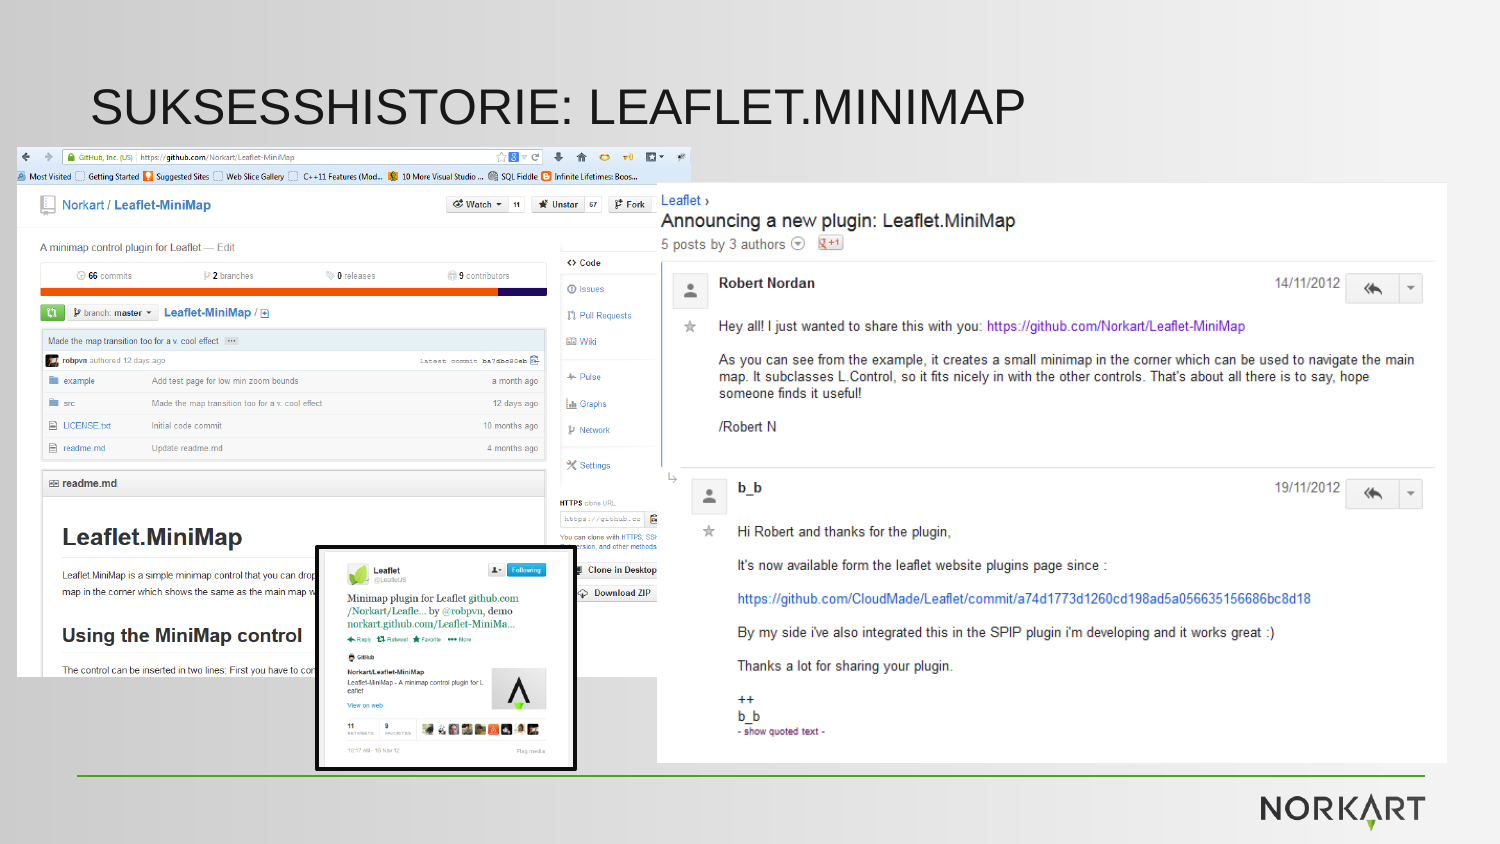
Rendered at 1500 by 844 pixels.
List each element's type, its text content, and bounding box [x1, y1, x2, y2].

picture [1252, 789, 1436, 837]
picture [17, 146, 1448, 768]
title Suksesshistorie: leaflet.Minimap [75, 33, 1425, 175]
